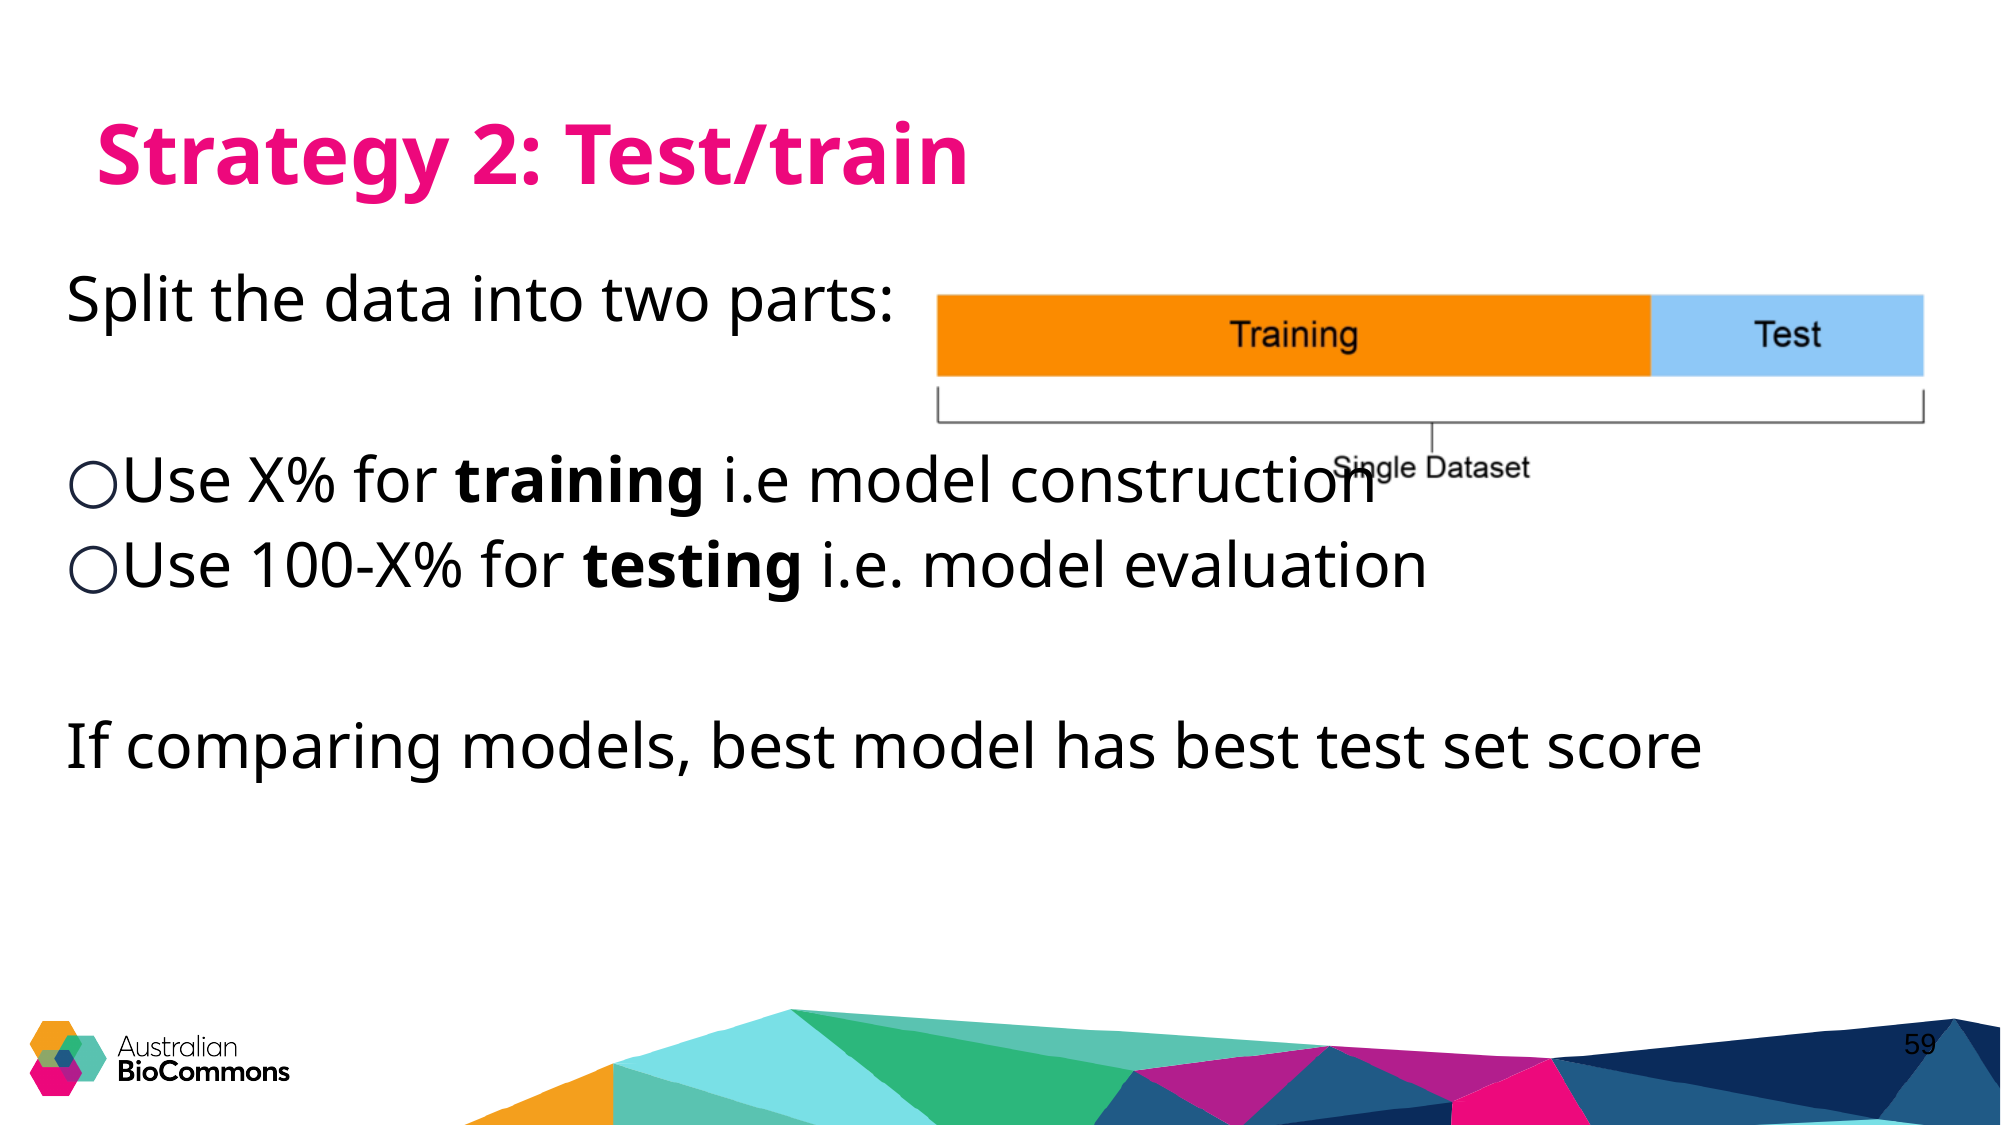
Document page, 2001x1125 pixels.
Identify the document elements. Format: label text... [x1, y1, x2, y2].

title Strategy 2: Test/train [81, 64, 1953, 211]
picture [11, 1014, 308, 1103]
picture [927, 276, 1941, 495]
slide_number ‹#› [1797, 1012, 1937, 1073]
list Split the data into two parts: Use X% for training i.e model construction Use 100-X% for testing i.e. model evaluation If comparing models, best model has best test set score [51, 251, 1924, 970]
picture [428, 992, 2001, 1125]
